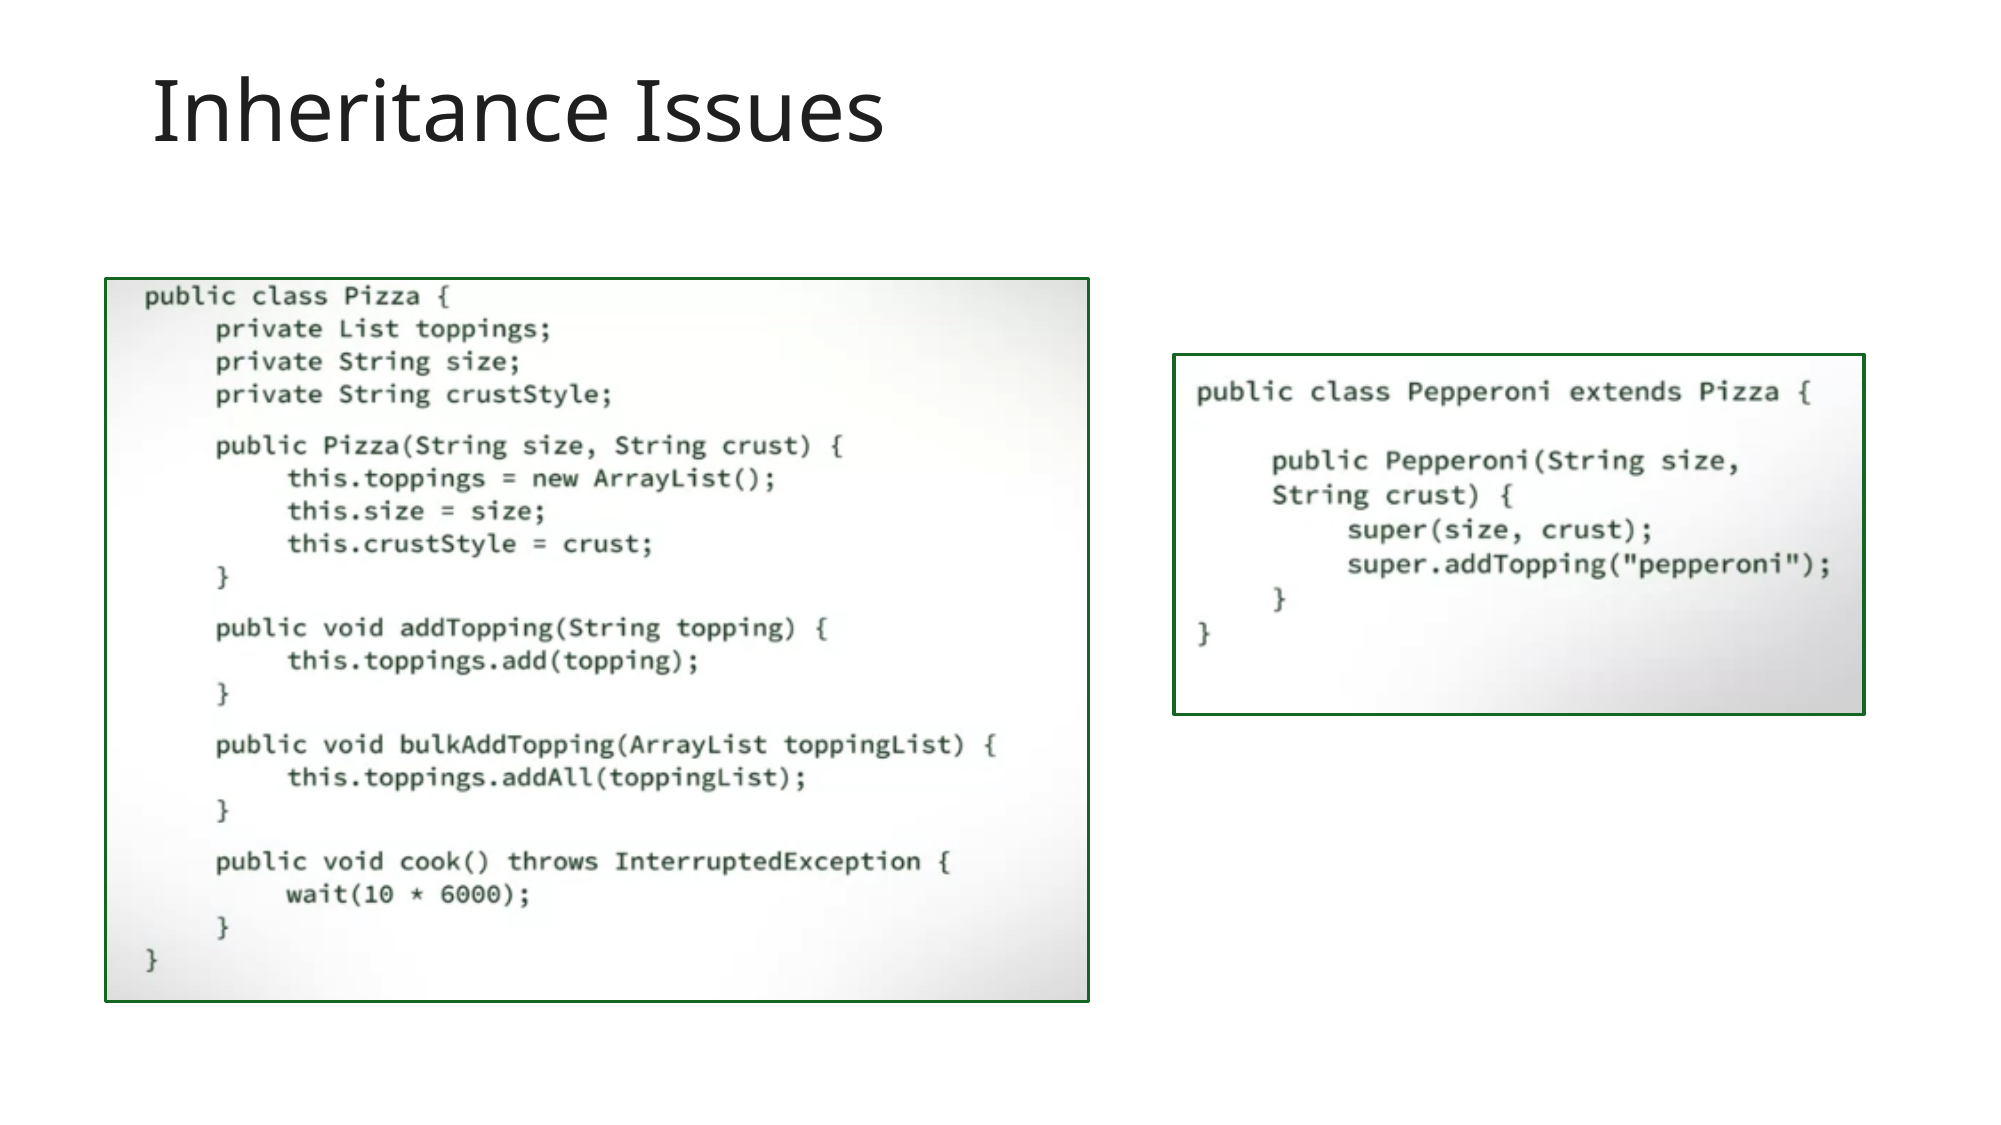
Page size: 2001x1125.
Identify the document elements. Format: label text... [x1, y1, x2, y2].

title Inheritance Issues [137, 59, 1863, 168]
picture [1175, 355, 1863, 713]
picture [106, 280, 1088, 1001]
